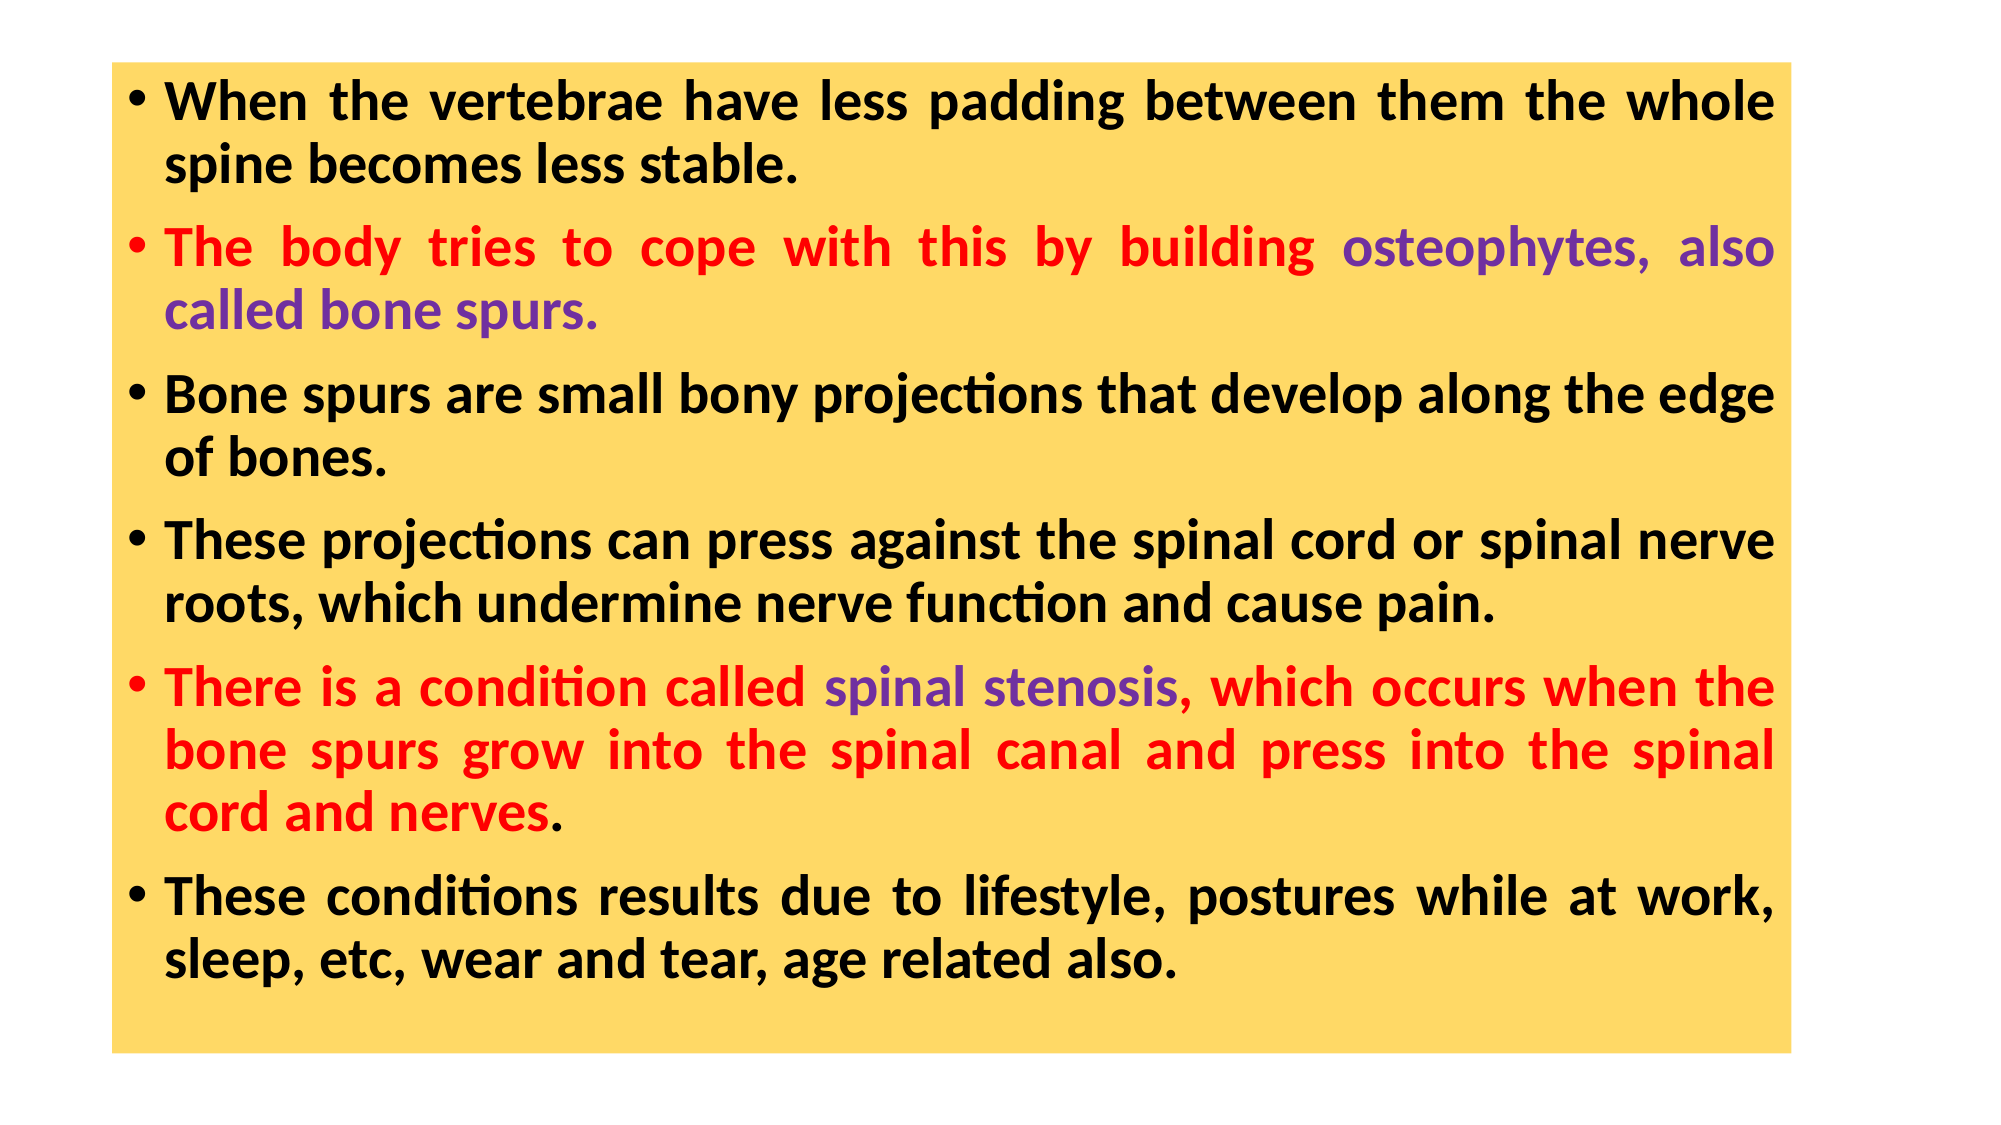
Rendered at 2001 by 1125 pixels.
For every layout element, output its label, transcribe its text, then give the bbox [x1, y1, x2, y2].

list When the vertebrae have less padding between them the whole spine becomes less stable. The body tries to cope with this by building osteophytes, also called bone spurs. Bone spurs are small bony projections that develop along the edge of bones. These projections can press against the spinal cord or spinal nerve roots, which undermine nerve function and cause pain. There is a condition called spinal stenosis, which occurs when the bone spurs grow into the spinal canal and press into the spinal cord and nerves. These conditions results due to lifestyle, postures while at work, sleep, etc, wear and tear, age related also. [112, 62, 1792, 1054]
